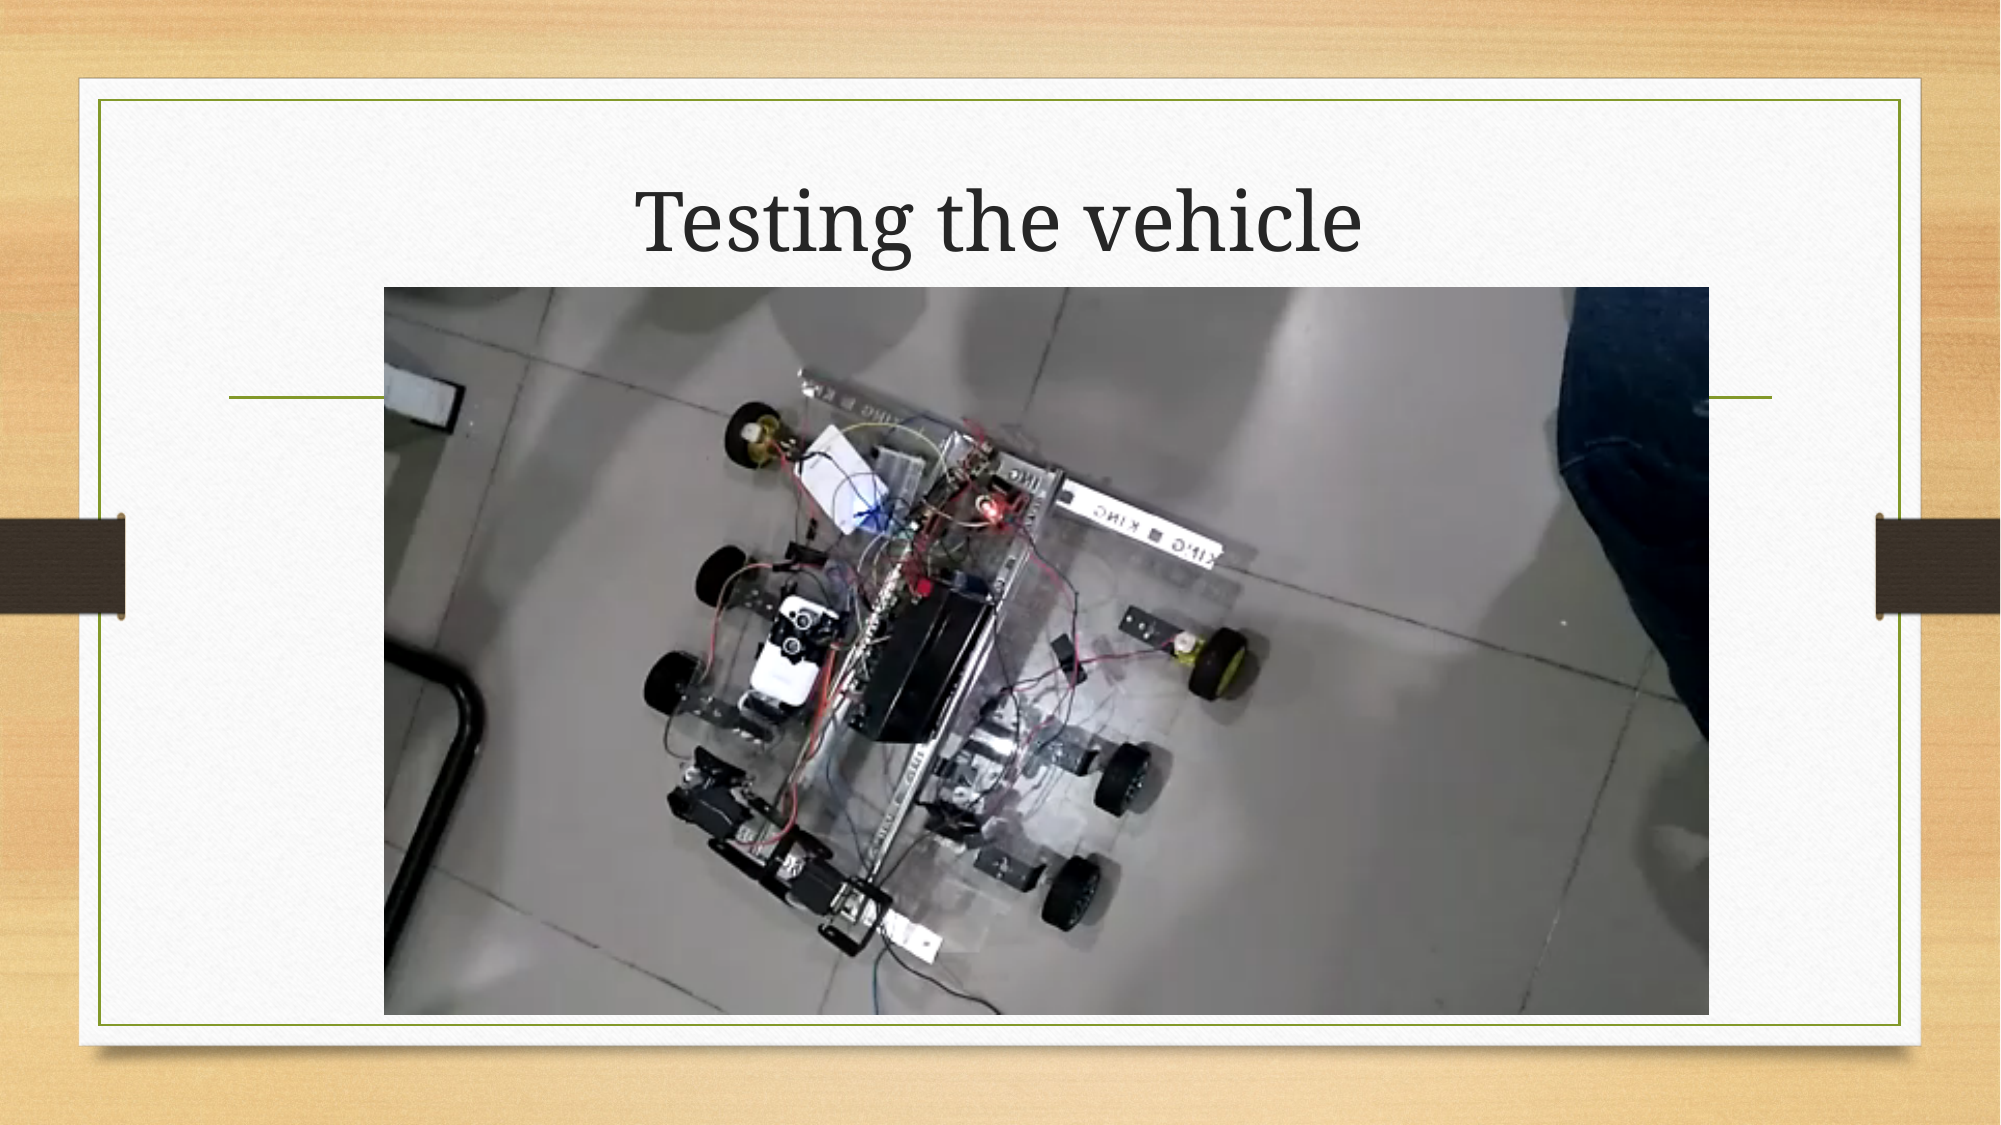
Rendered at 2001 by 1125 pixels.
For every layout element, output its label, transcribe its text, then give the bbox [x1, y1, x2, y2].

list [383, 285, 1710, 1016]
title Testing the vehicle [212, 161, 1788, 375]
picture [0, 0, 2001, 1125]
